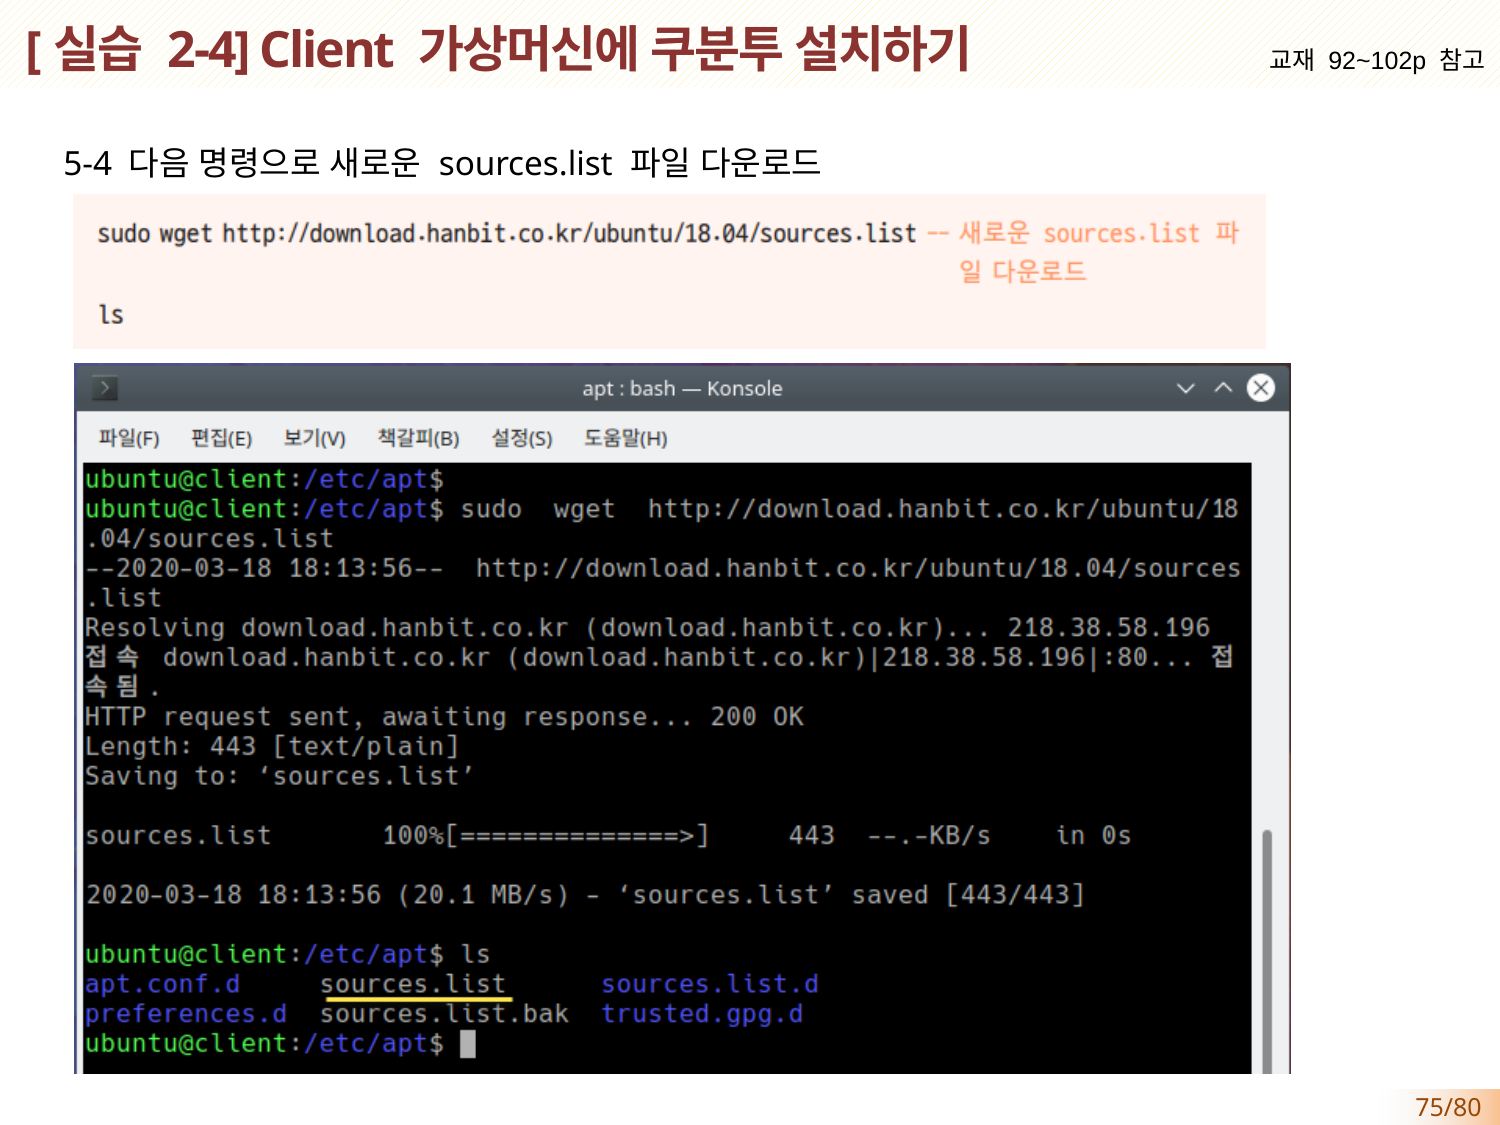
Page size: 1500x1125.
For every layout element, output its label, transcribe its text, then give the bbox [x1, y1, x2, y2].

picture [73, 193, 1266, 350]
text_box 교재 92~102p 참고 [1254, 36, 1500, 82]
picture [74, 362, 1291, 1075]
title [실습 2-4] Client 가상머신에 쿠분투 설치하기 [10, 8, 1288, 87]
list 5-4 다음 명령으로 새로운 sources.list 파일 다운로드 [10, 126, 1481, 1057]
